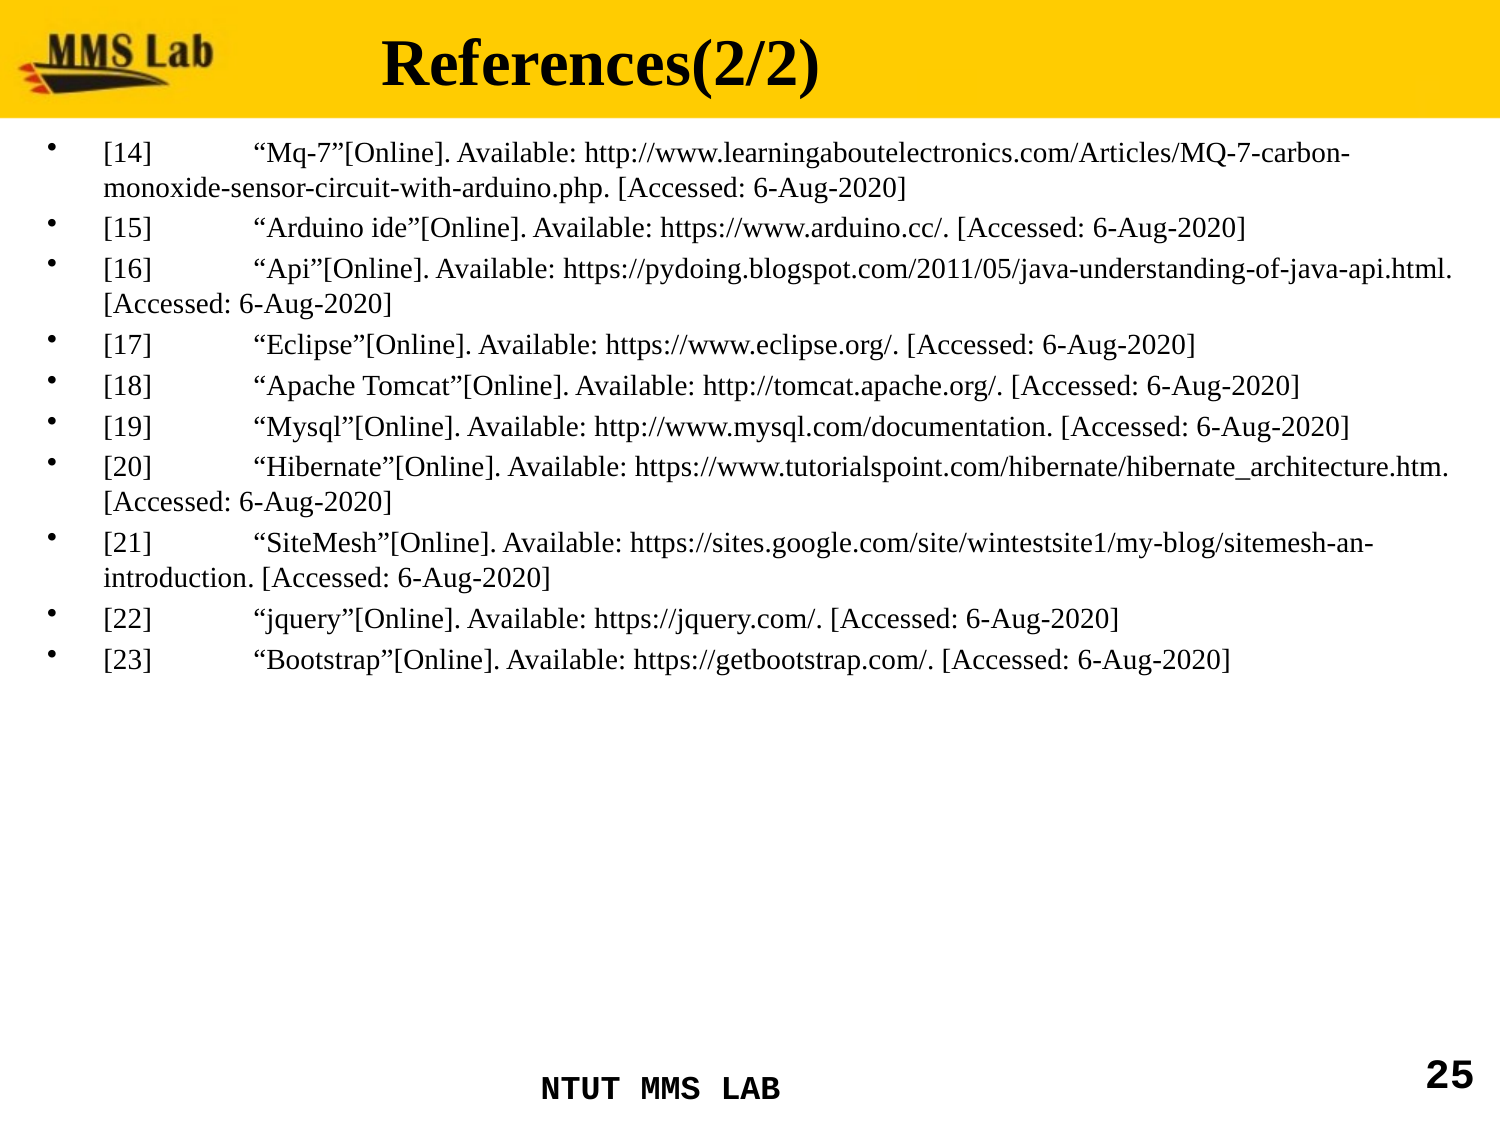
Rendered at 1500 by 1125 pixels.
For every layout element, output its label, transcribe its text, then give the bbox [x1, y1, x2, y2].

title References(2/2) [366, 0, 1500, 119]
picture [0, 0, 1500, 1096]
slide_number 25 [1139, 1039, 1491, 1118]
list [14] “Mq-7”[Online]. Available: http://www.learningaboutelectronics.com/Articles/MQ-7-carbon-monoxide-sensor-circuit-with-arduino.php. [Accessed: 6-Aug-2020] [15] “Arduino ide”[Online]. Available: https://www.arduino.cc/. [Accessed: 6-Aug-2020] [16] “Api”[Online]. Available: https://pydoing.blogspot.com/2011/05/java-understanding-of-java-api.html. [Accessed: 6-Aug-2020] [17] “Eclipse”[Online]. Available: https://www.eclipse.org/. [Accessed: 6-Aug-2020] [18] “Apache Tomcat”[Online]. Available: http://tomcat.apache.org/. [Accessed: 6-Aug-2020] [19] “Mysql”[Online]. Available: http://www.mysql.com/documentation. [Accessed: 6-Aug-2020] [20] “Hibernate”[Online]. Available: https://www.tutorialspoint.com/hibernate/hibernate_architecture.htm. [Accessed: 6-Aug-2020] [21] “SiteMesh”[Online]. Available: https://sites.google.com/site/wintestsite1/my-blog/sitemesh-an-introduction. [Accessed: 6-Aug-2020] [22] “jquery”[Online]. Available: https://jquery.com/. [Accessed: 6-Aug-2020] [23] “Bootstrap”[Online]. Available: https://getbootstrap.com/. [Accessed: 6-Aug-2020] [32, 125, 1485, 1032]
footer NTUT MMS LAB [525, 1058, 1013, 1107]
